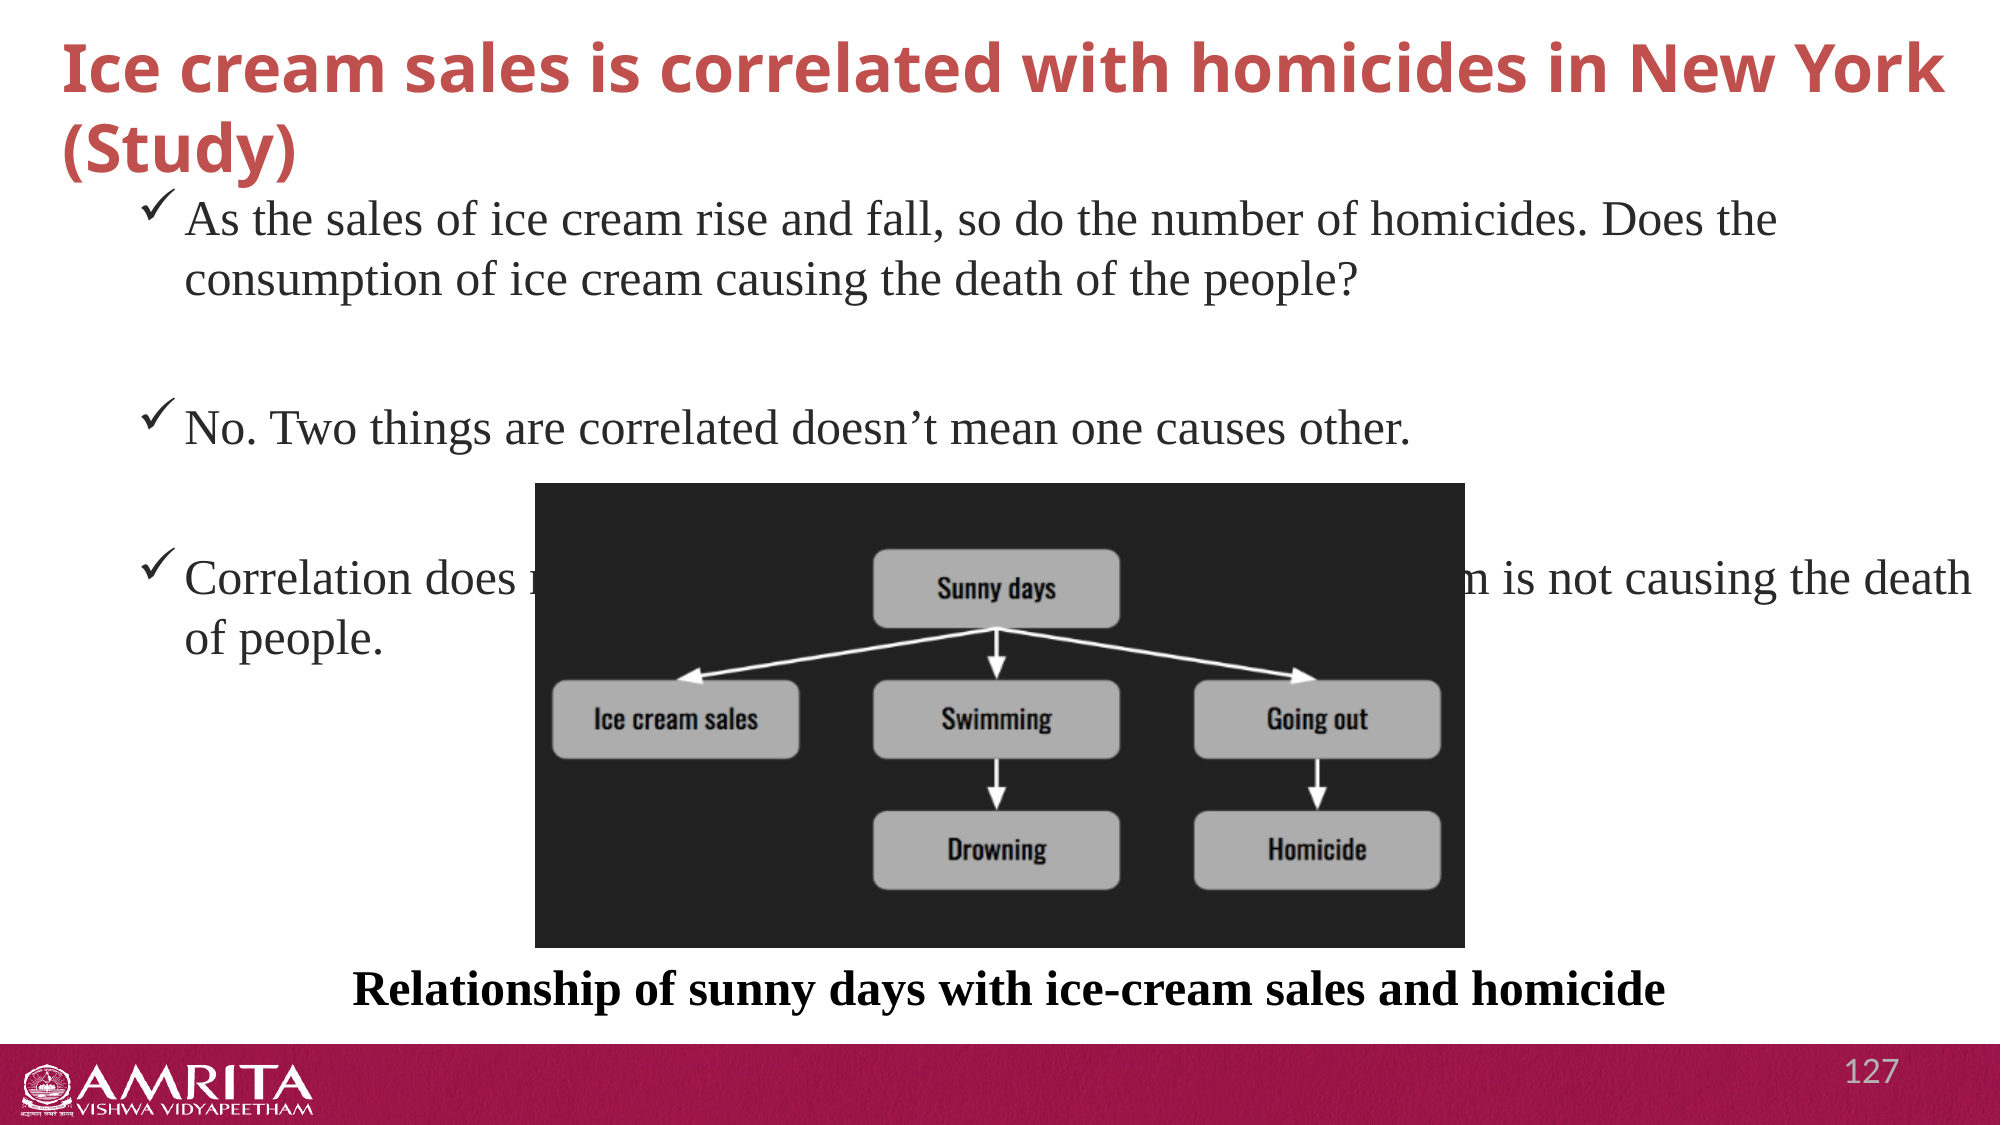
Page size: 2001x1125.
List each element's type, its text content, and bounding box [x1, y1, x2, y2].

slide_number 127 [1440, 1046, 1900, 1103]
list Ice cream sales is correlated with homicides in New York (Study) As the sales of ice cream rise and fall, so do the number of homicides. Does the consumption of ice cream causing the death of the people? No. Two things are correlated doesn’t mean one causes other. Correlation does not mean causality or in our example, ice cream is not causing the death of people. [62, 25, 1975, 576]
picture [0, 1044, 2000, 1125]
picture [534, 483, 1466, 949]
text_box Relationship of sunny days with ice-cream sales and homicide [337, 948, 1788, 1023]
